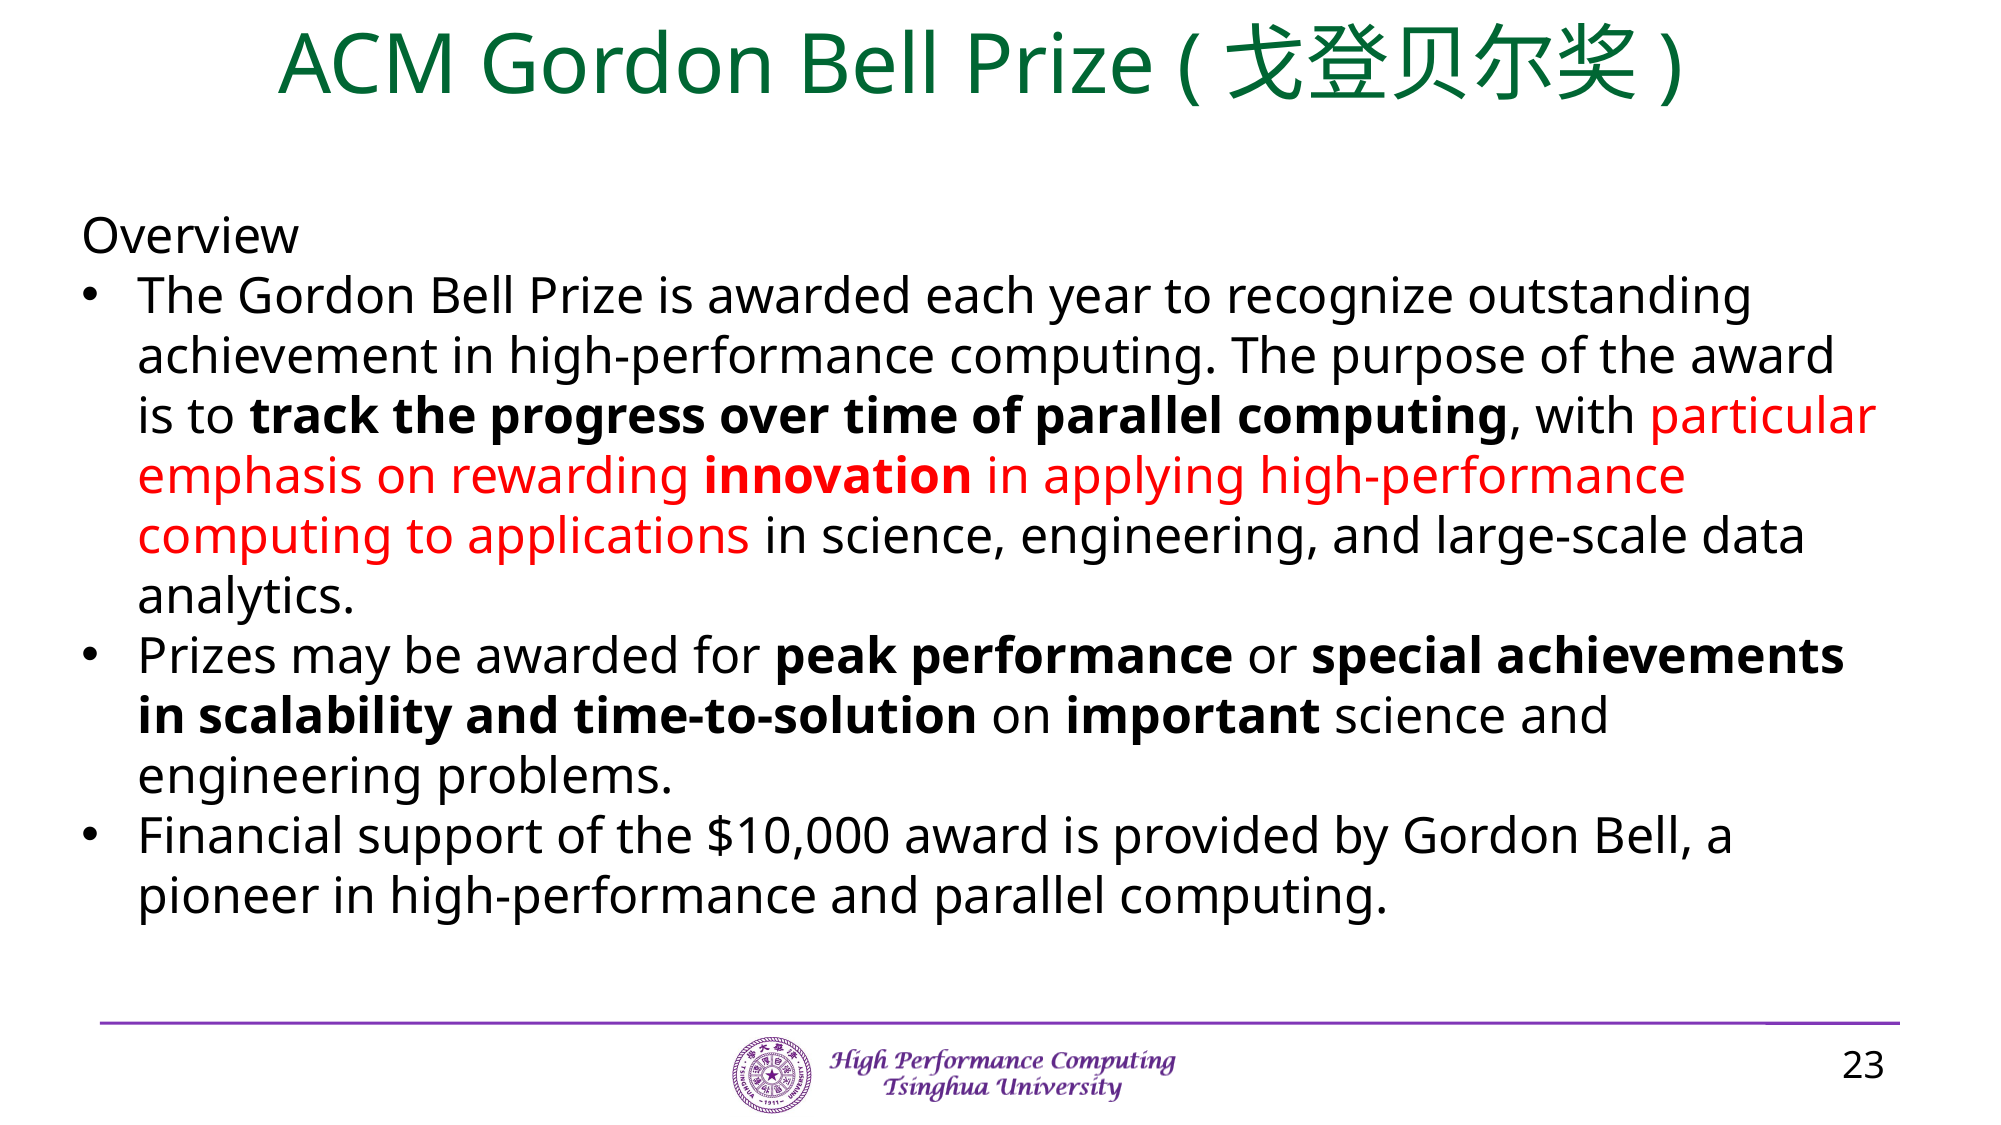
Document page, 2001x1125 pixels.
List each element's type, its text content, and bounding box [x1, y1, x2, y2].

text_box Overview The Gordon Bell Prize is awarded each year to recognize outstanding achievement in high-performance computing. The purpose of the award is to track the progress over time of parallel computing, with particular emphasis on rewarding innovation in applying high-performance computing to applications in science, engineering, and large-scale data analytics. Prizes may be awarded for peak performance or special achievements in scalability and time-to-solution on important science and engineering problems. Financial support of the $10,000 award is provided by Gordon Bell, a pioneer in high-performance and parallel computing. [66, 196, 1900, 991]
text_box ACM Gordon Bell Prize (戈登贝尔奖) [250, 3, 1712, 118]
slide_number 23 [1433, 1023, 1901, 1100]
picture [729, 1034, 1201, 1117]
